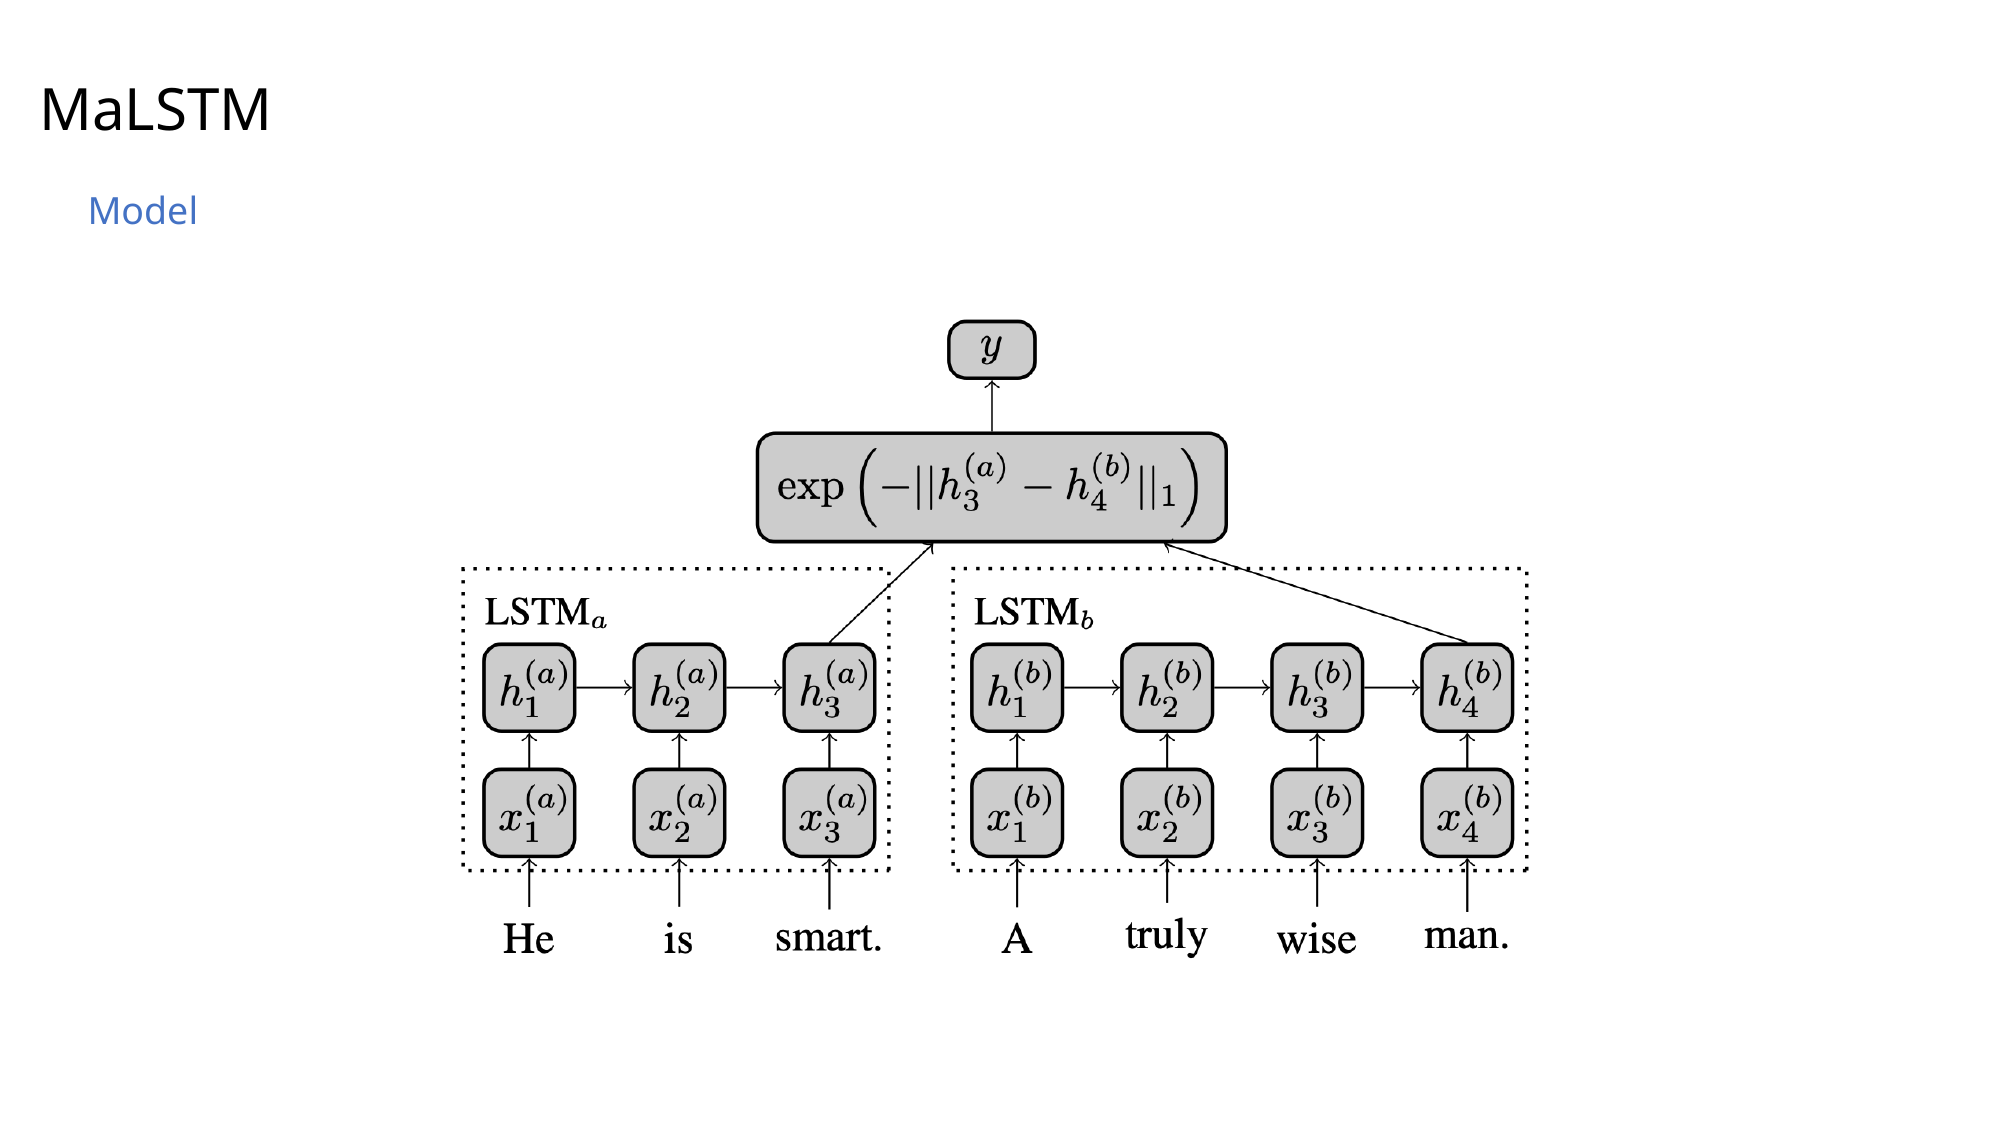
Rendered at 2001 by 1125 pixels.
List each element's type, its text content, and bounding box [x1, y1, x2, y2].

text_box Model [72, 179, 213, 240]
text_box MaLSTM [24, 65, 288, 150]
picture [428, 294, 1572, 995]
